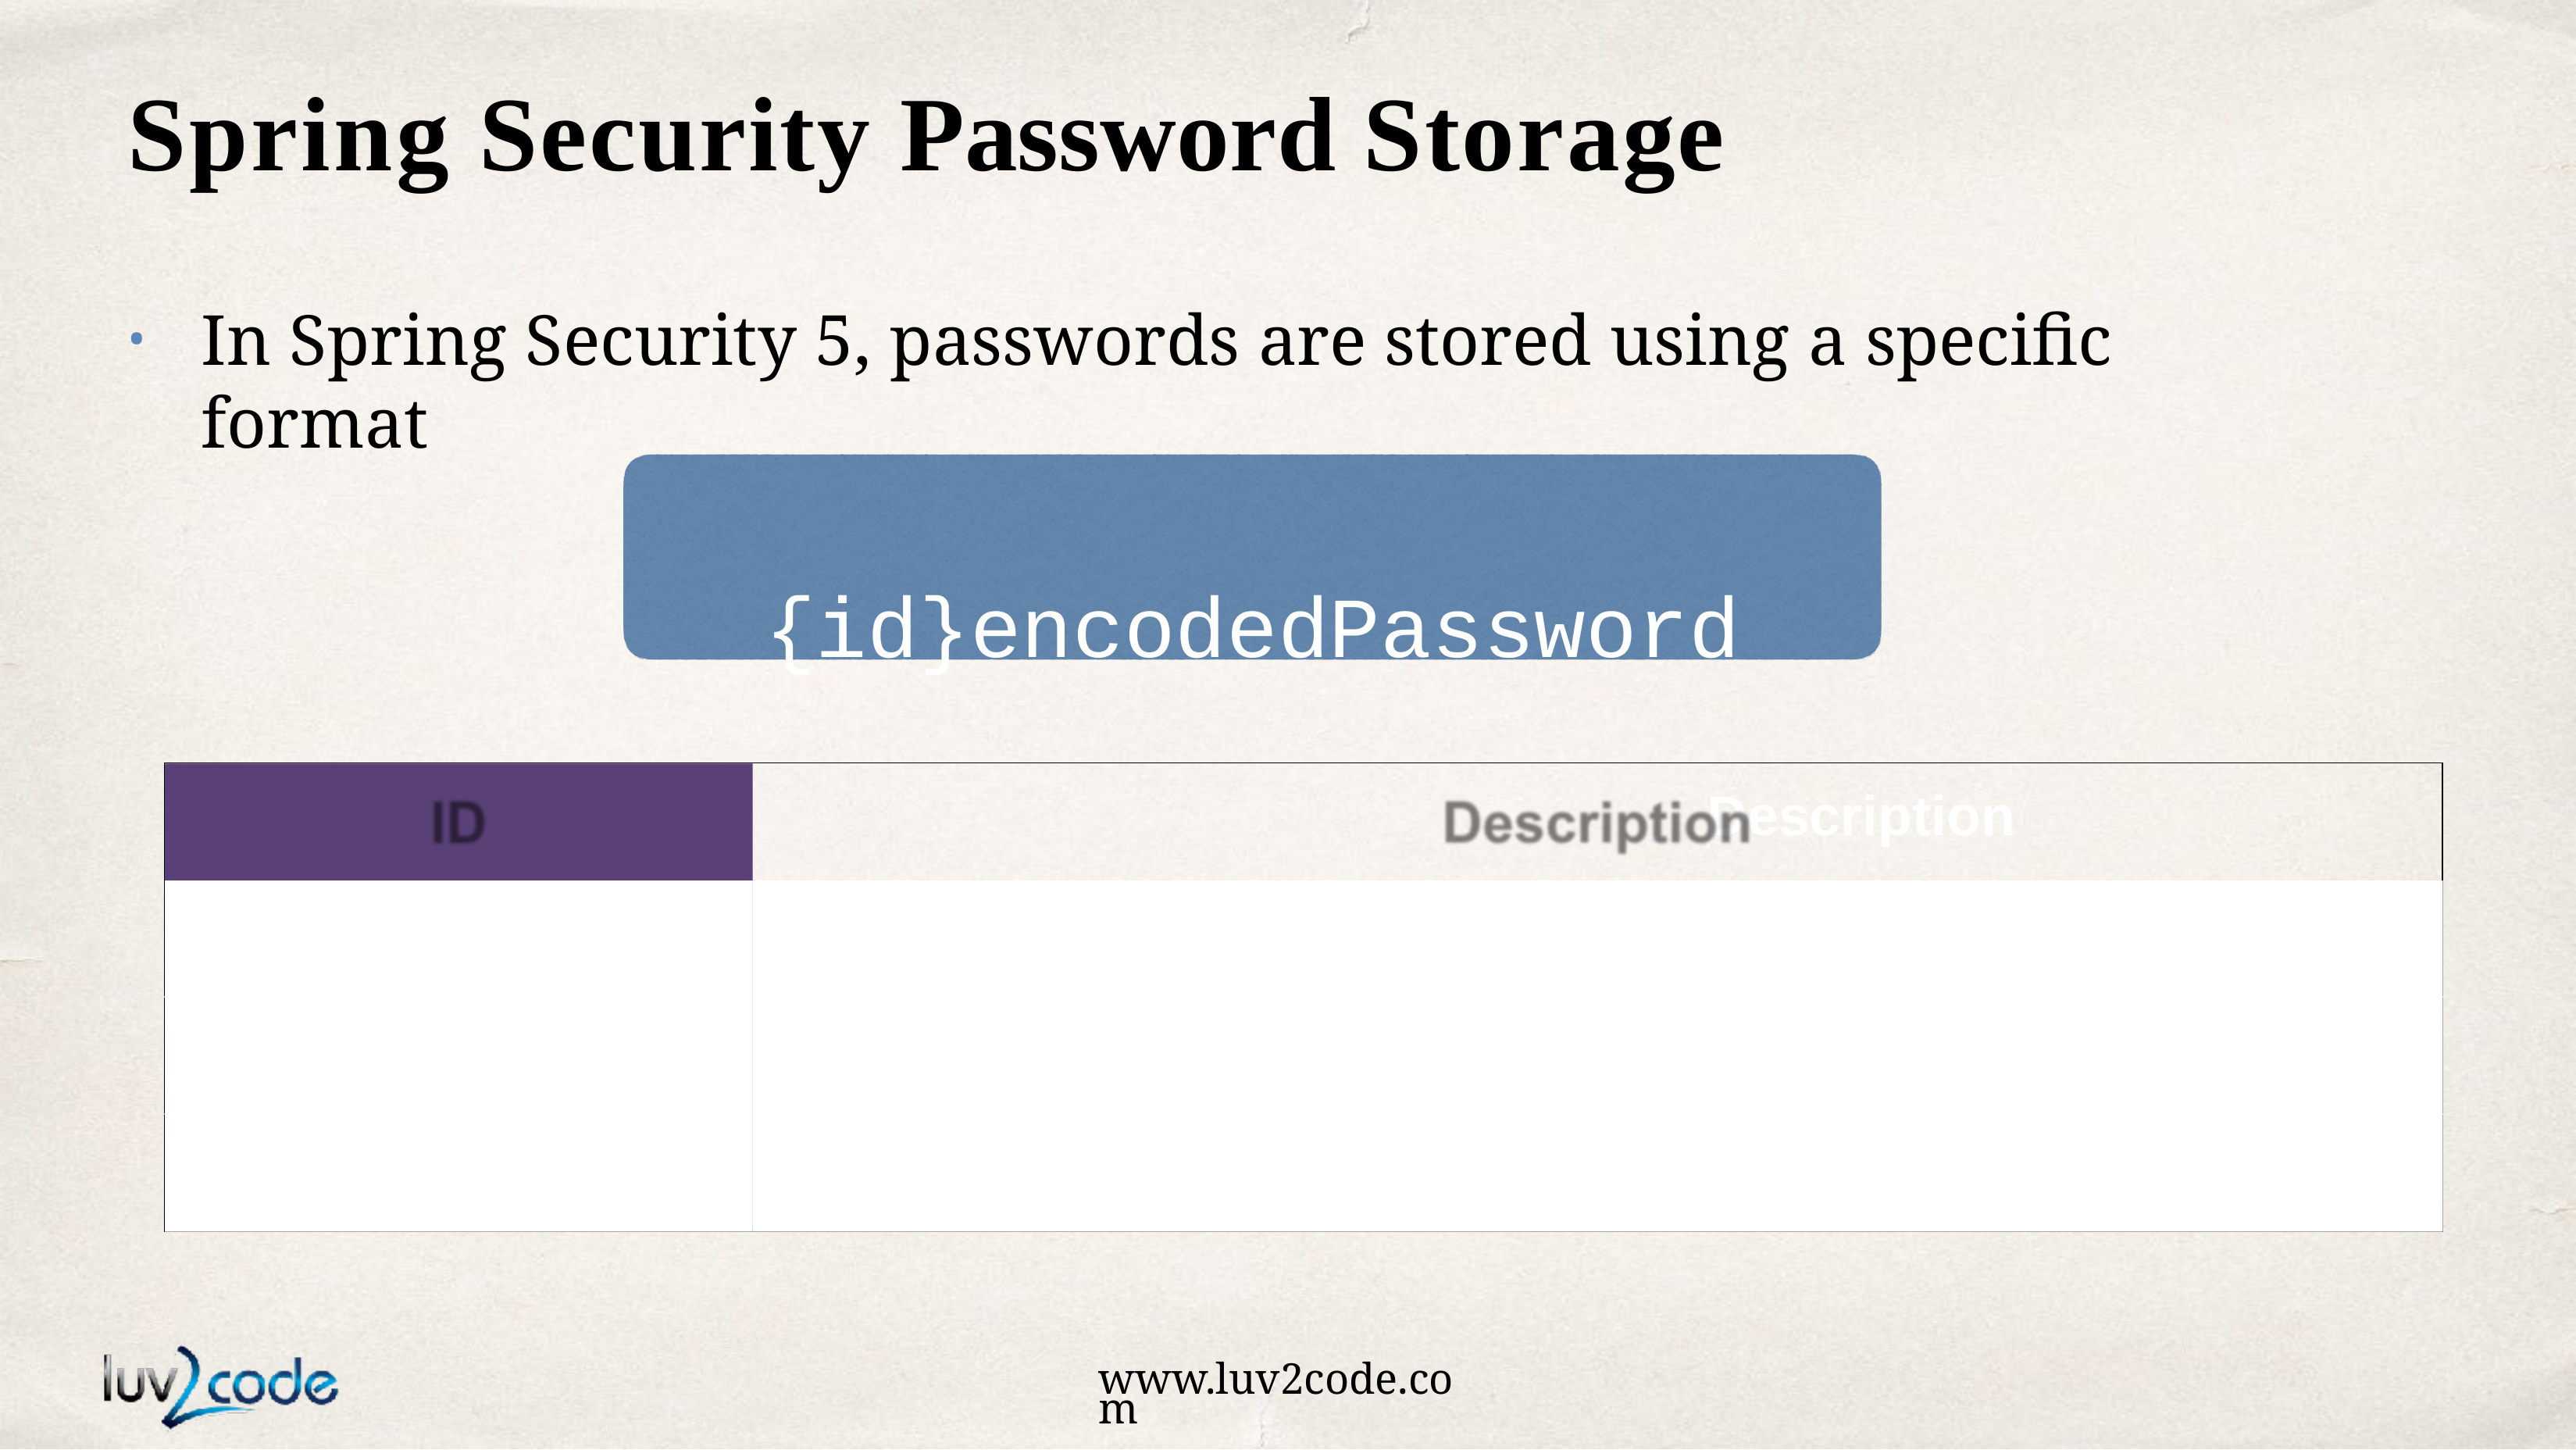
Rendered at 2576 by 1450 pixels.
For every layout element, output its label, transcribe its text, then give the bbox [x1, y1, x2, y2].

text_box www.luv2code.com [1097, 1363, 1479, 1410]
title Spring Security Password Storage [126, 62, 1729, 293]
picture [0, 0, 2576, 1449]
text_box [164, 763, 2443, 1233]
text_box In Spring Security 5, passwords are stored using a specific format {id}encodedPassword [126, 293, 2214, 674]
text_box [623, 454, 1882, 660]
